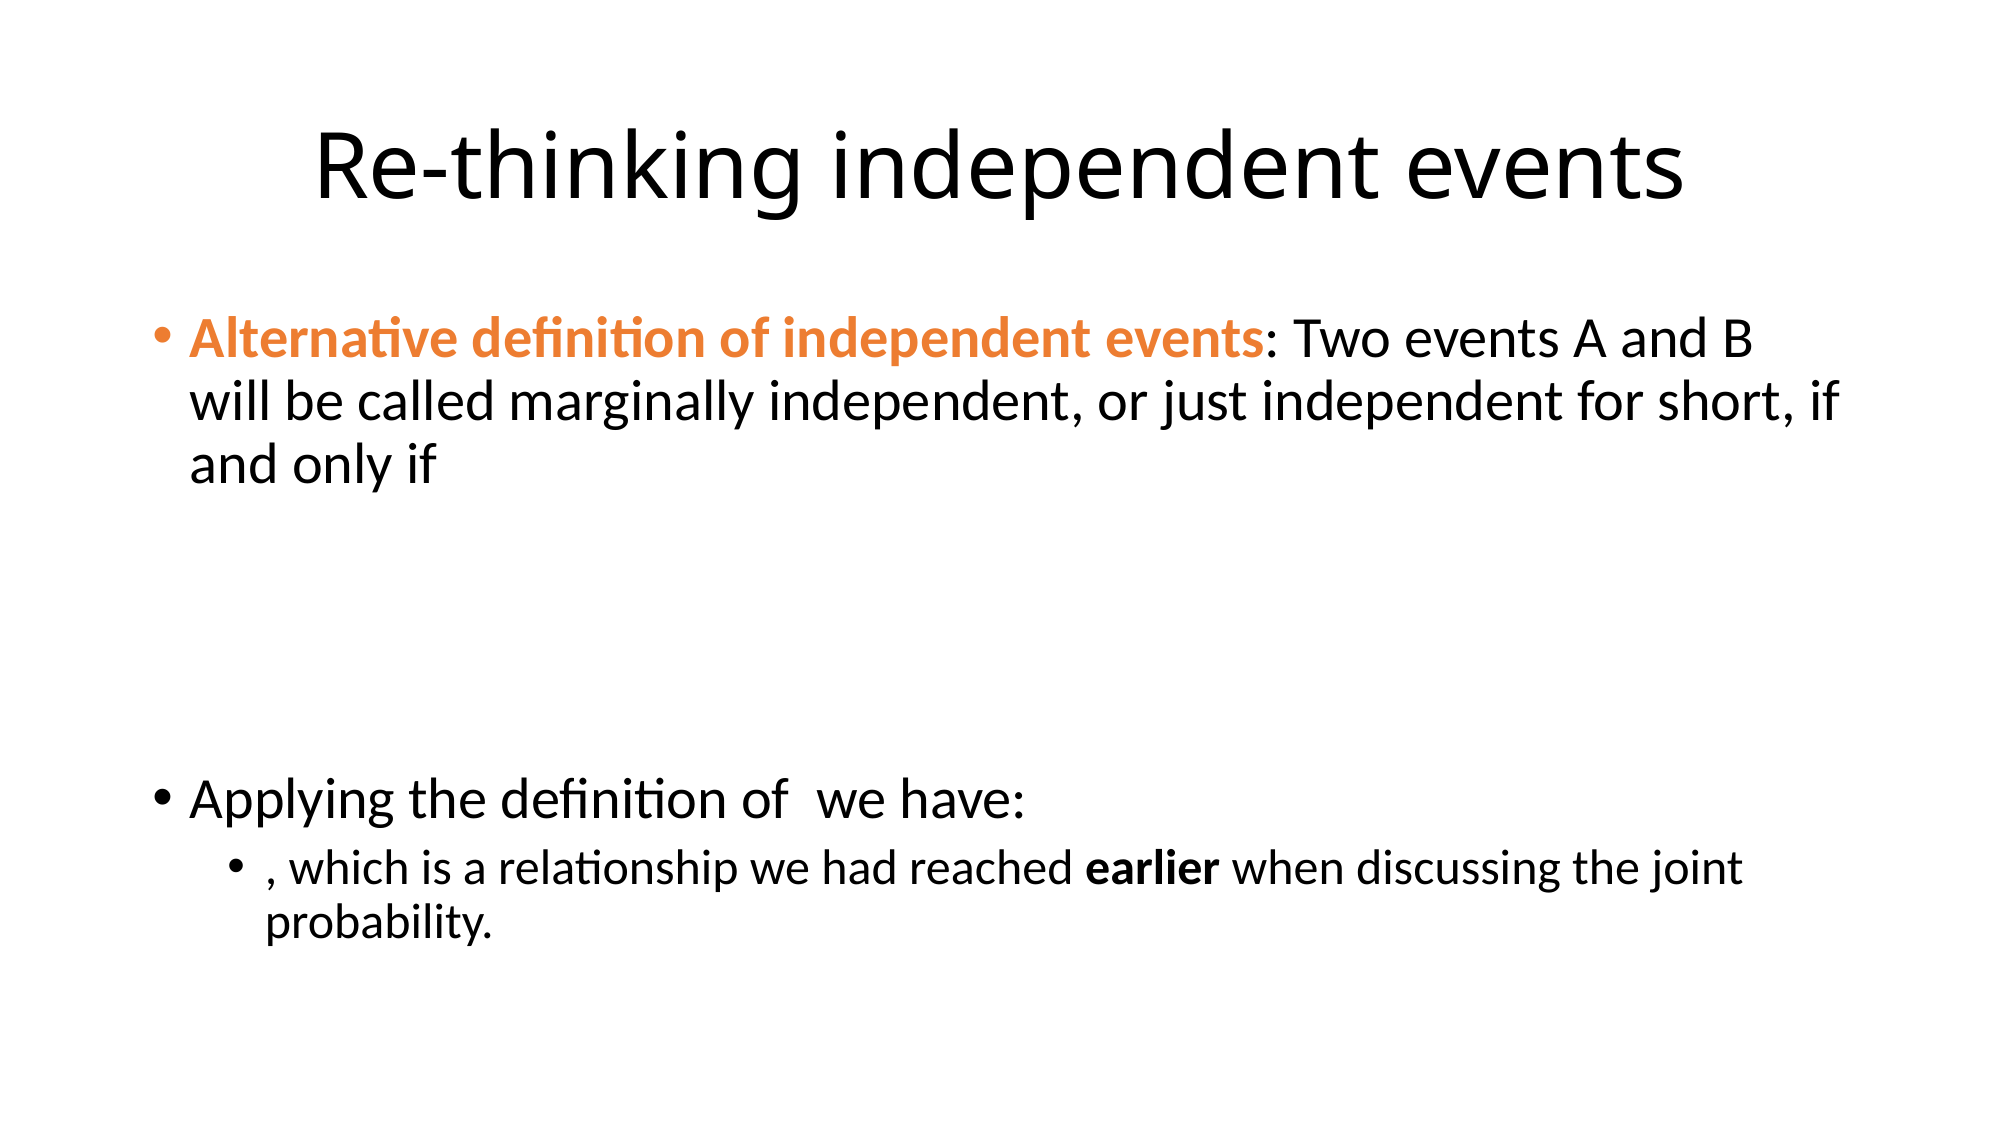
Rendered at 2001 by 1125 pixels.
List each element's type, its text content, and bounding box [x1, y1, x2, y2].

title Re-thinking independent events [137, 59, 1863, 278]
